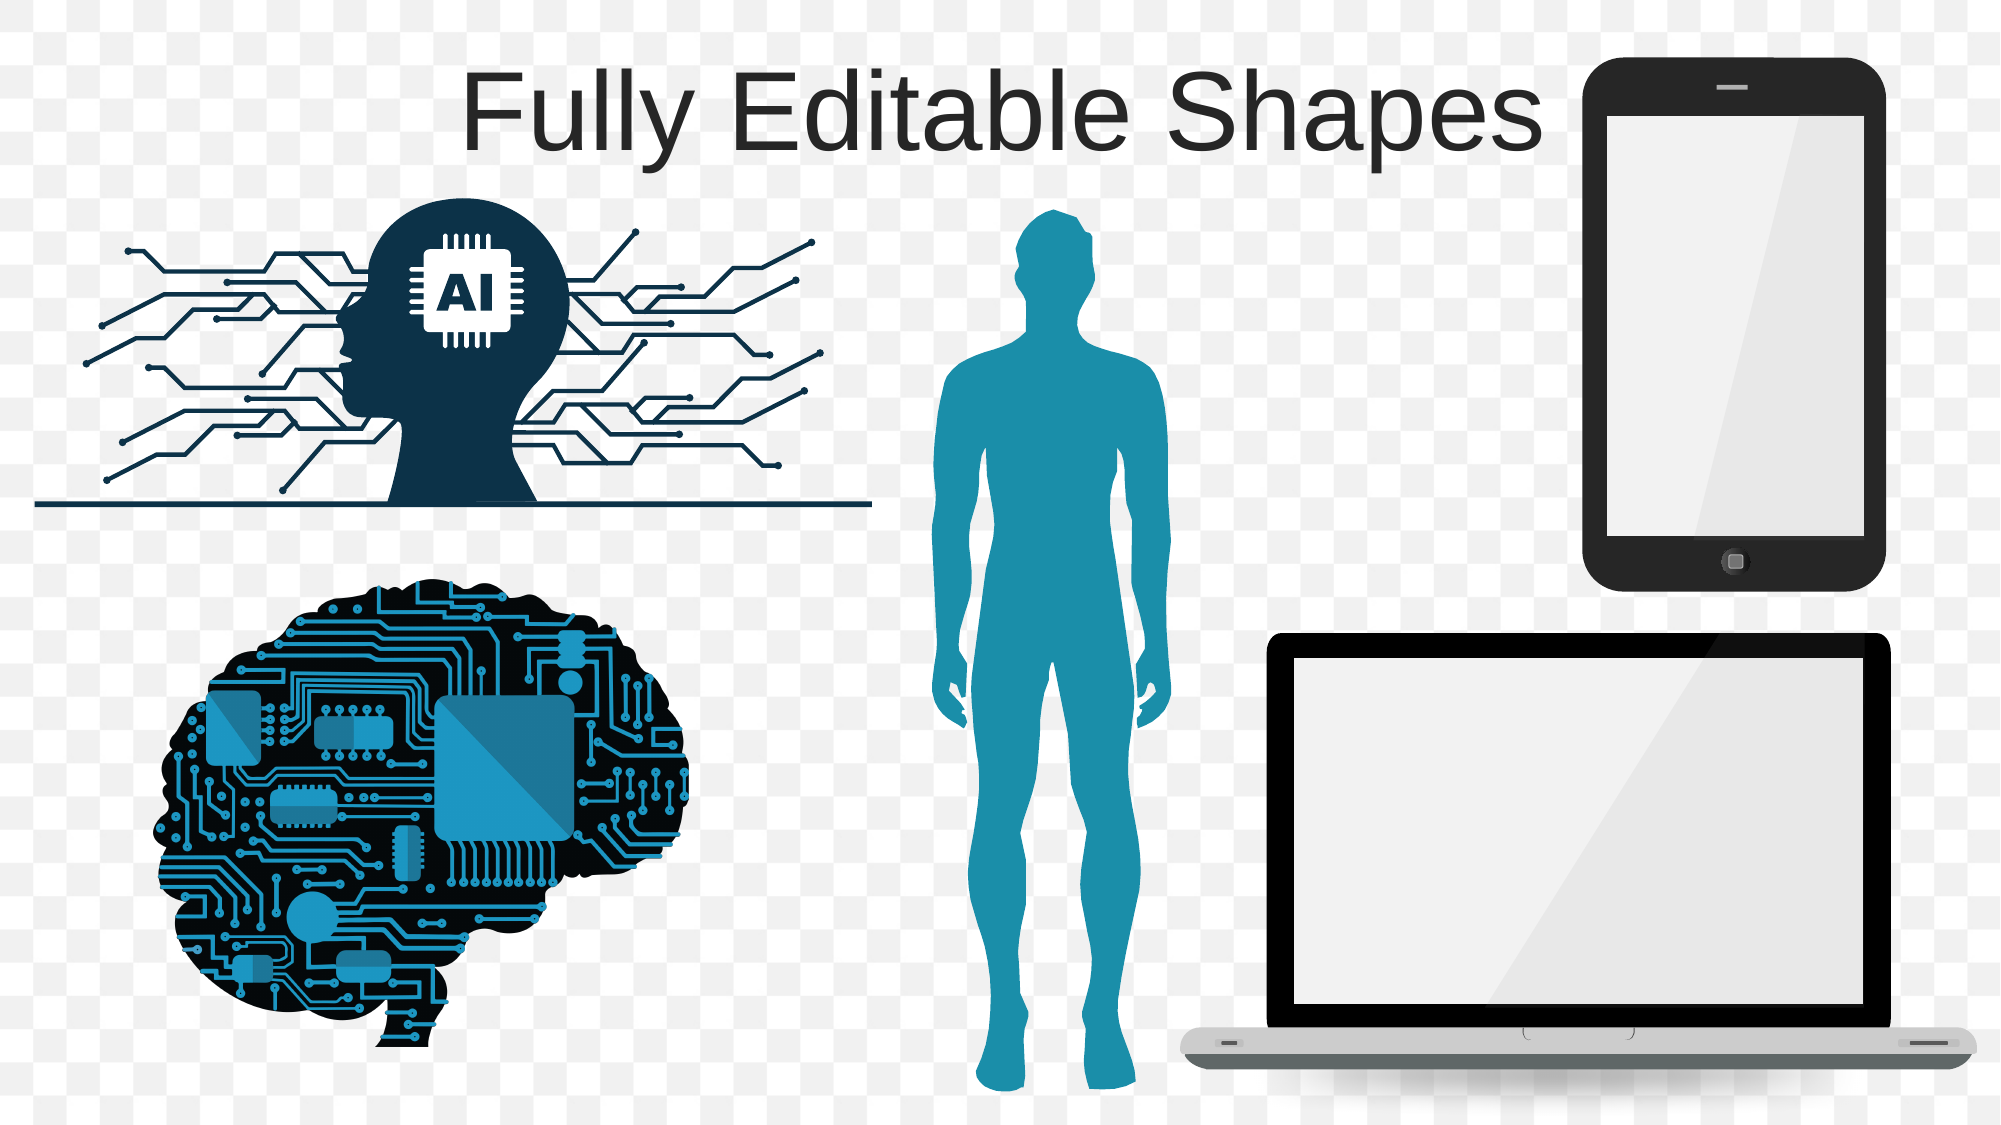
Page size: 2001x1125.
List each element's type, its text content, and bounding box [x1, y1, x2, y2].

picture [0, 0, 2001, 1125]
list Fully Editable Shapes [53, 54, 1952, 174]
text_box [1415, 57, 2000, 621]
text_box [1072, 629, 2000, 1117]
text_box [34, 198, 872, 508]
text_box [931, 209, 1172, 1092]
